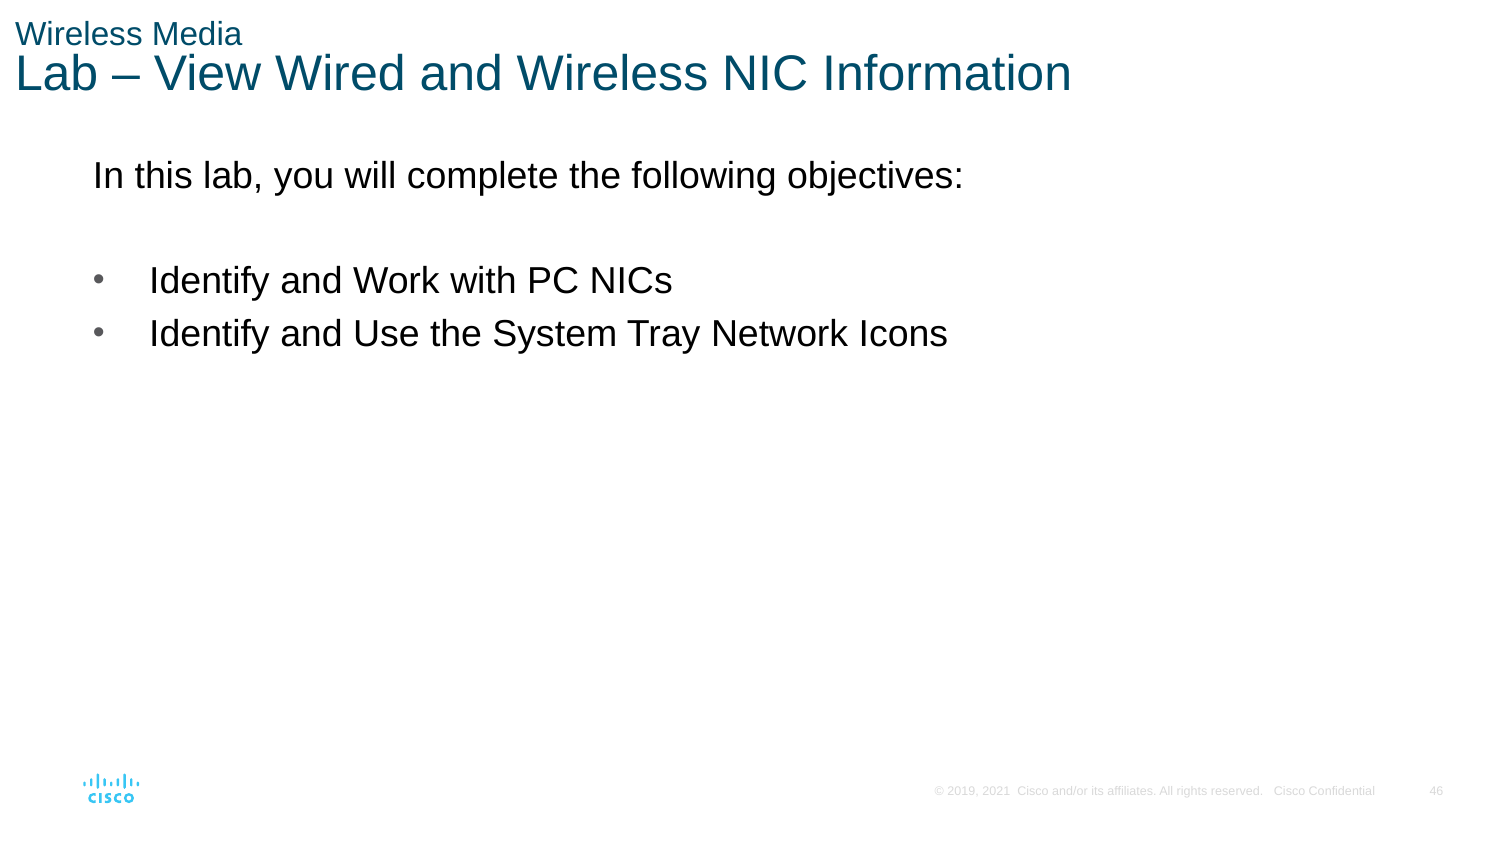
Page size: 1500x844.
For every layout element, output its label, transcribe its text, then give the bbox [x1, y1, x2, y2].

list In this lab, you will complete the following objectives: Identify and Work with PC NICs Identify and Use the System Tray Network Icons [77, 143, 1437, 726]
title Wireless Media Lab – View Wired and Wireless NIC Information [0, 0, 1369, 121]
